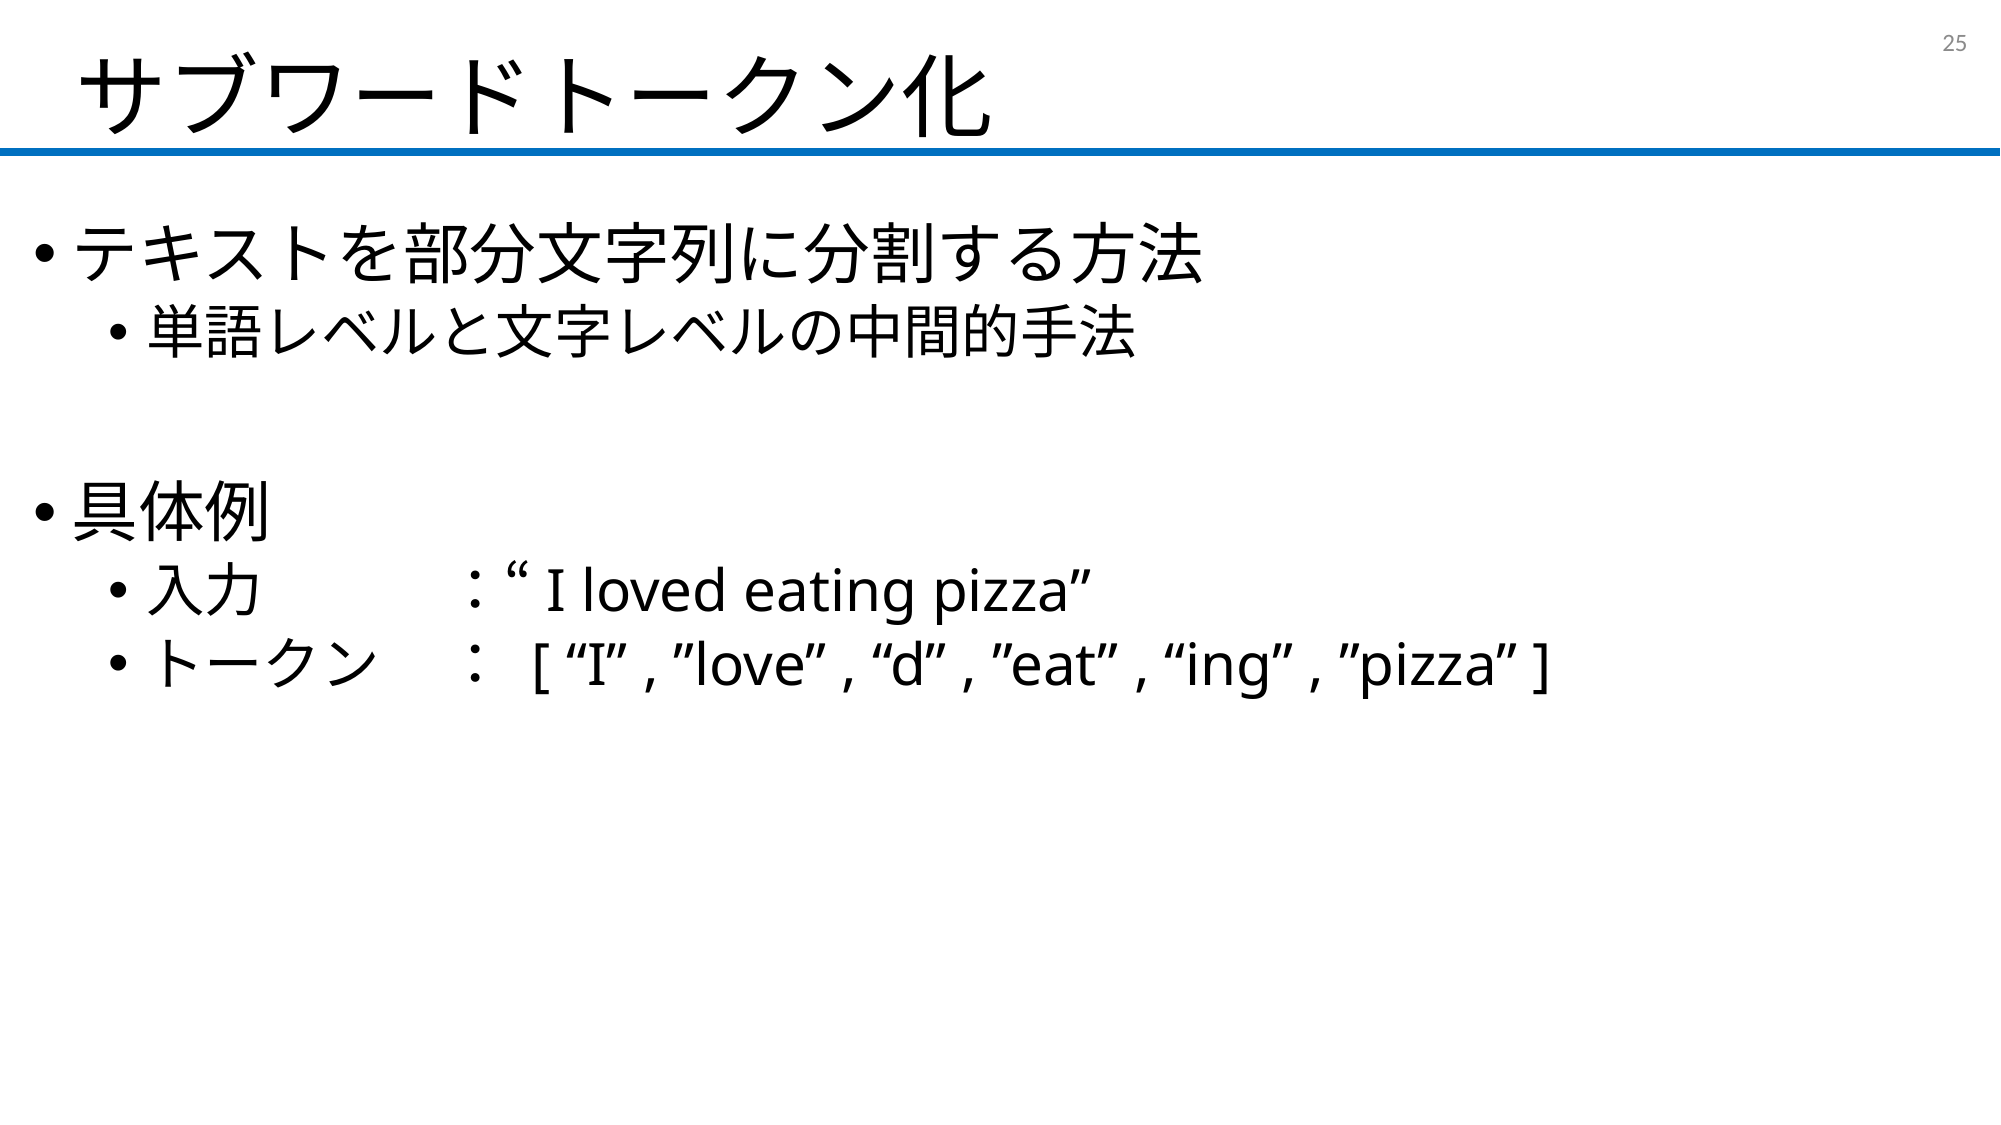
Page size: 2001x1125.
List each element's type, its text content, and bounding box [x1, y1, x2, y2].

slide_number 24 [1532, 11, 1983, 72]
list テキストを部分文字列に分割する方法 単語レベルと文字レベルの中間的手法 具体例 入力 ：“I loved eating pizza” トークン ： [ “I” , ”love” , “d” , ”eat” , “ing” , ”pizza” ] [19, 213, 1983, 1114]
title サブワードトークン化 [60, 0, 1943, 202]
